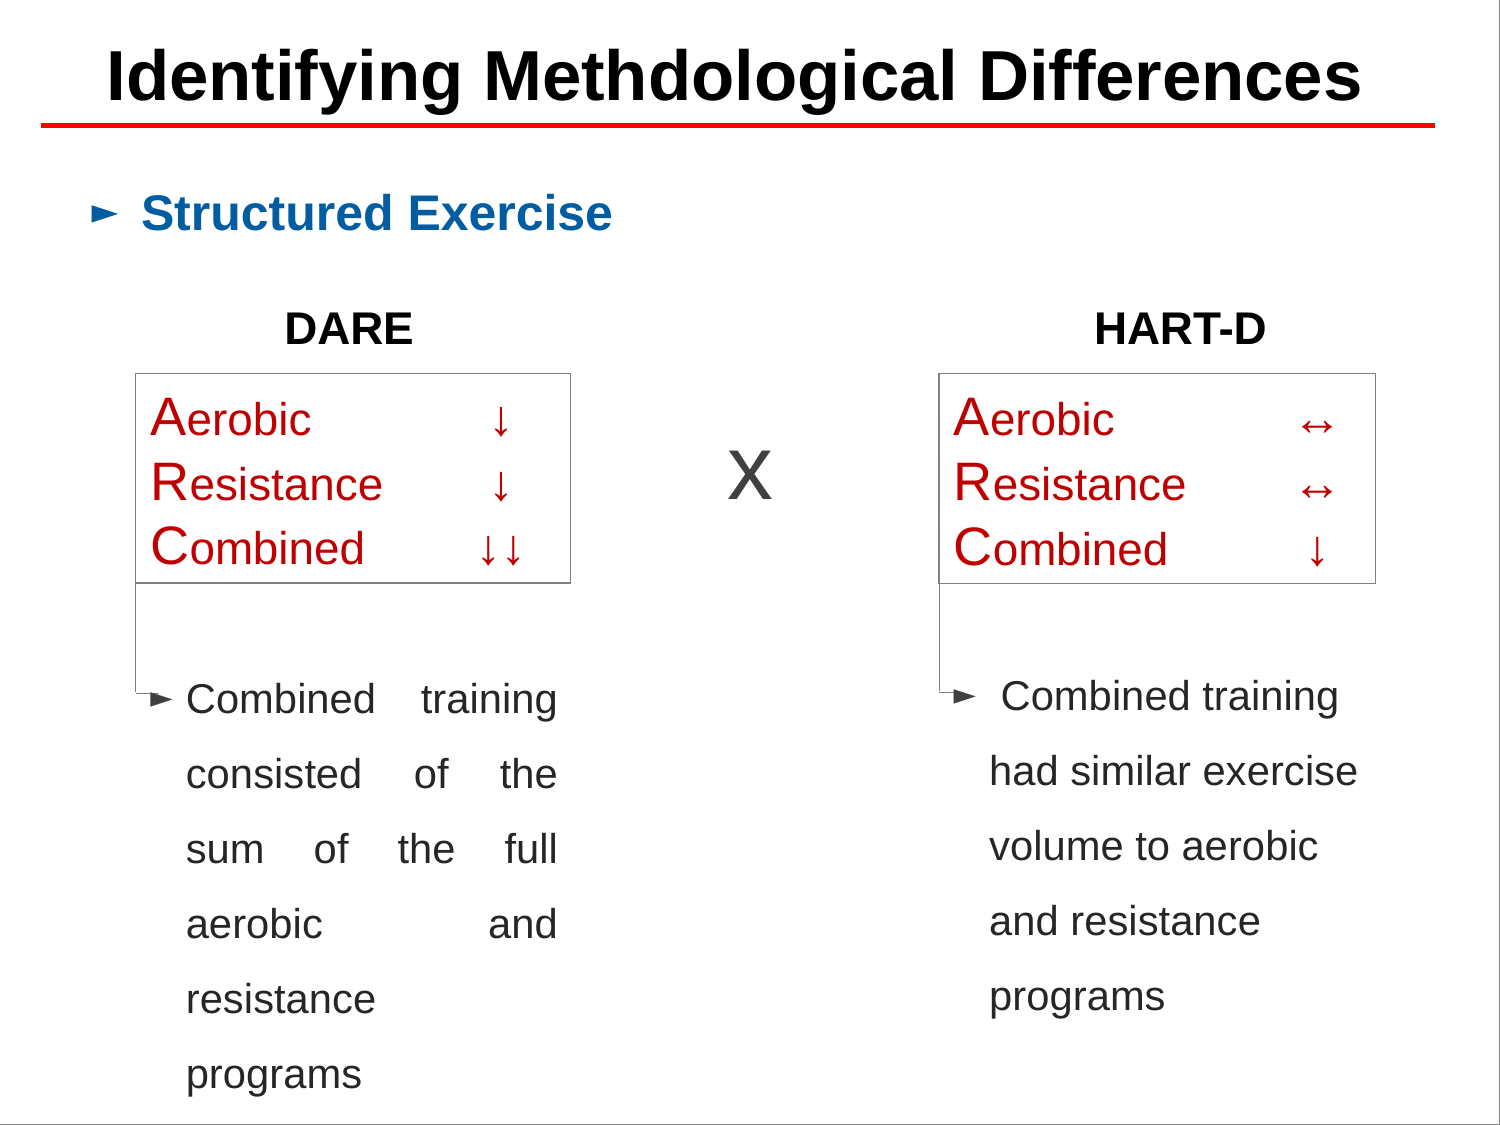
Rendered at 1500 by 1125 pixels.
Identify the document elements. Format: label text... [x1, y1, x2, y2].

text_box Aerobic ↔ Resistance ↔ Combined ↓ [938, 373, 1376, 561]
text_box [135, 573, 573, 958]
text_box HART-D [1079, 290, 1282, 361]
text_box Identifying Methdological Differences [35, 22, 1436, 123]
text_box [938, 562, 1389, 955]
text_box x [620, 400, 880, 525]
text_box Structured Exercise [76, 172, 1203, 248]
text_box DARE [269, 290, 429, 361]
text_box Aerobic ↓ Resistance ↓ Combined ↓↓ [135, 373, 571, 573]
